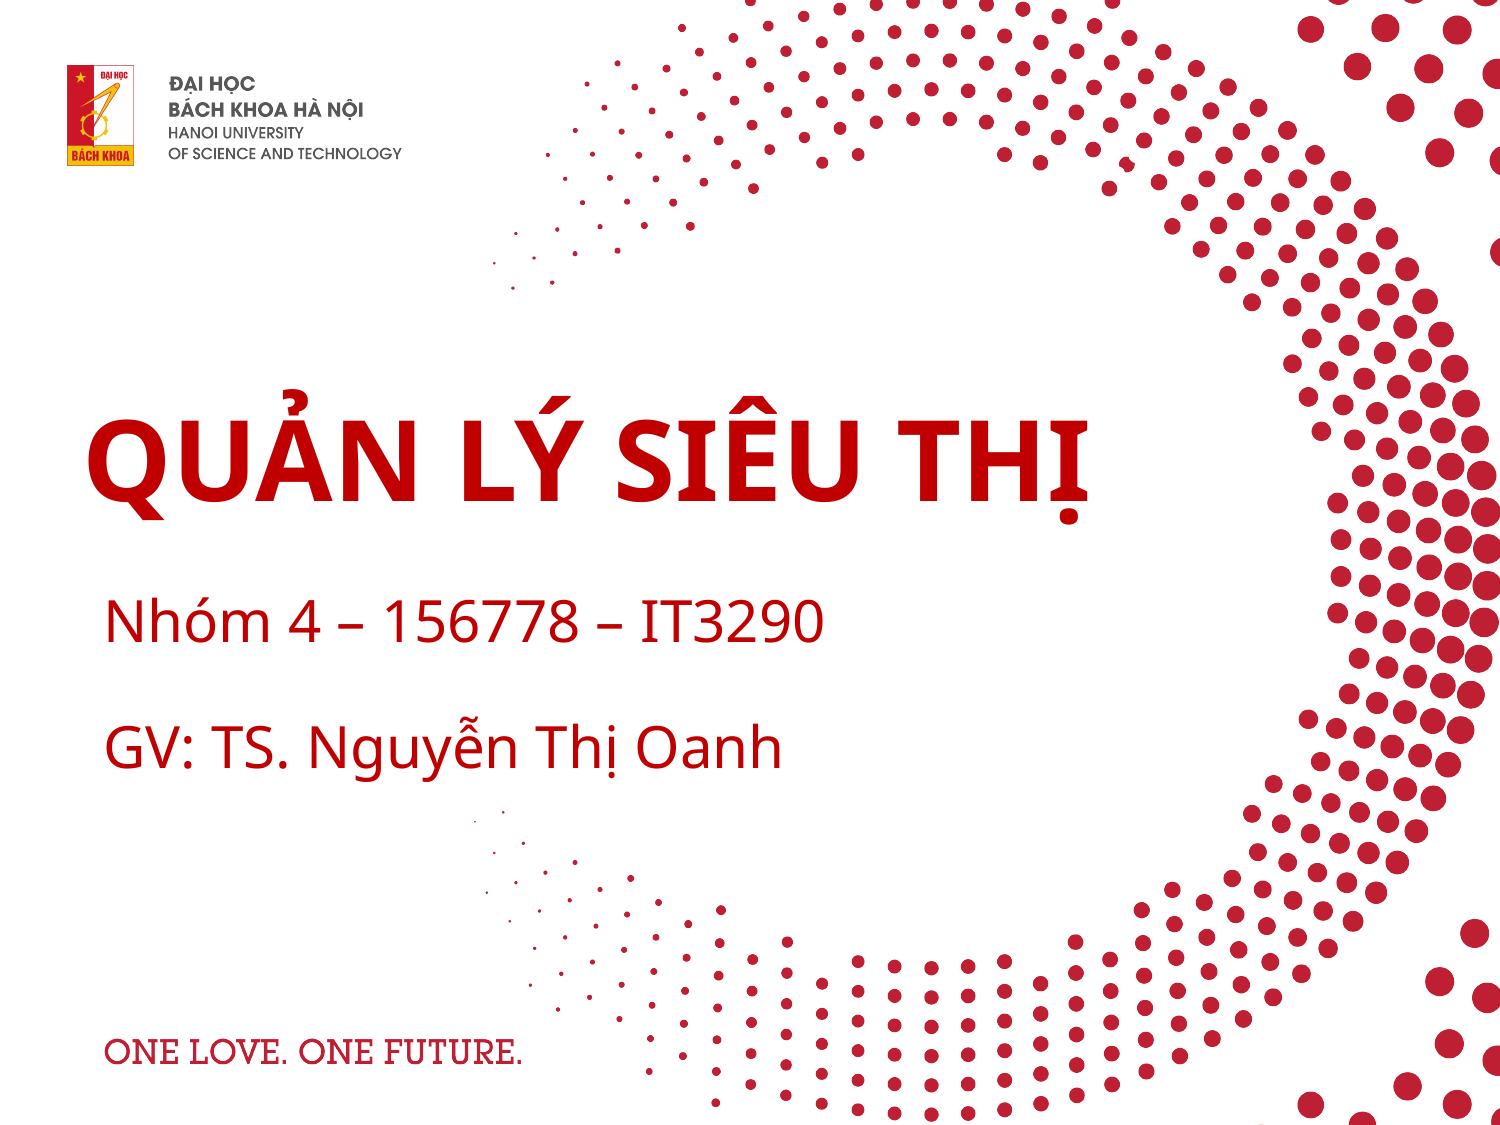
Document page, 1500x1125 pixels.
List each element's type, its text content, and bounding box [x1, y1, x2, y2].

picture [0, 0, 1500, 1125]
text_box Nhóm 4 – 156778 – IT3290 GV: TS. Nguyễn Thị Oanh [88, 585, 1293, 725]
text_box QUẢN LÝ SIÊU THỊ [67, 397, 1273, 537]
